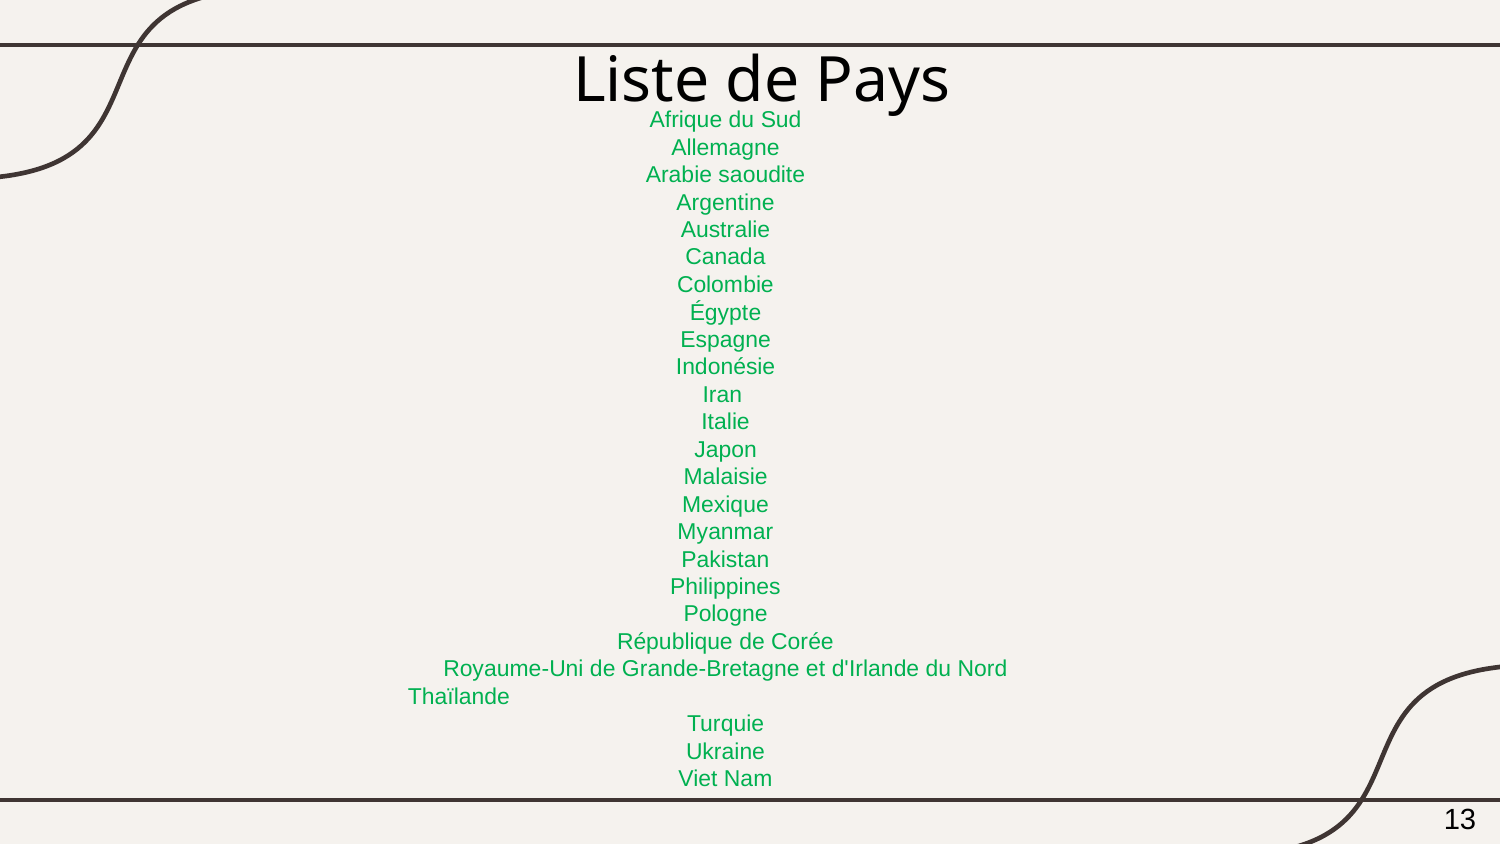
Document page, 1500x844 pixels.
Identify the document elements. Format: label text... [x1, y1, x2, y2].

text_box 13 [1428, 793, 1500, 843]
text_box Liste de Pays [296, 23, 1228, 97]
text_box Afrique du Sud Allemagne Arabie saoudite Argentine Australie Canada Colombie Égypte Espagne Indonésie Iran Italie Japon Malaisie Mexique Myanmar Pakistan Philippines Pologne République de Corée Royaume-Uni de Grande-Bretagne et d'Irlande du Nord Thaïlande Turquie Ukraine Viet Nam [173, 97, 1278, 799]
